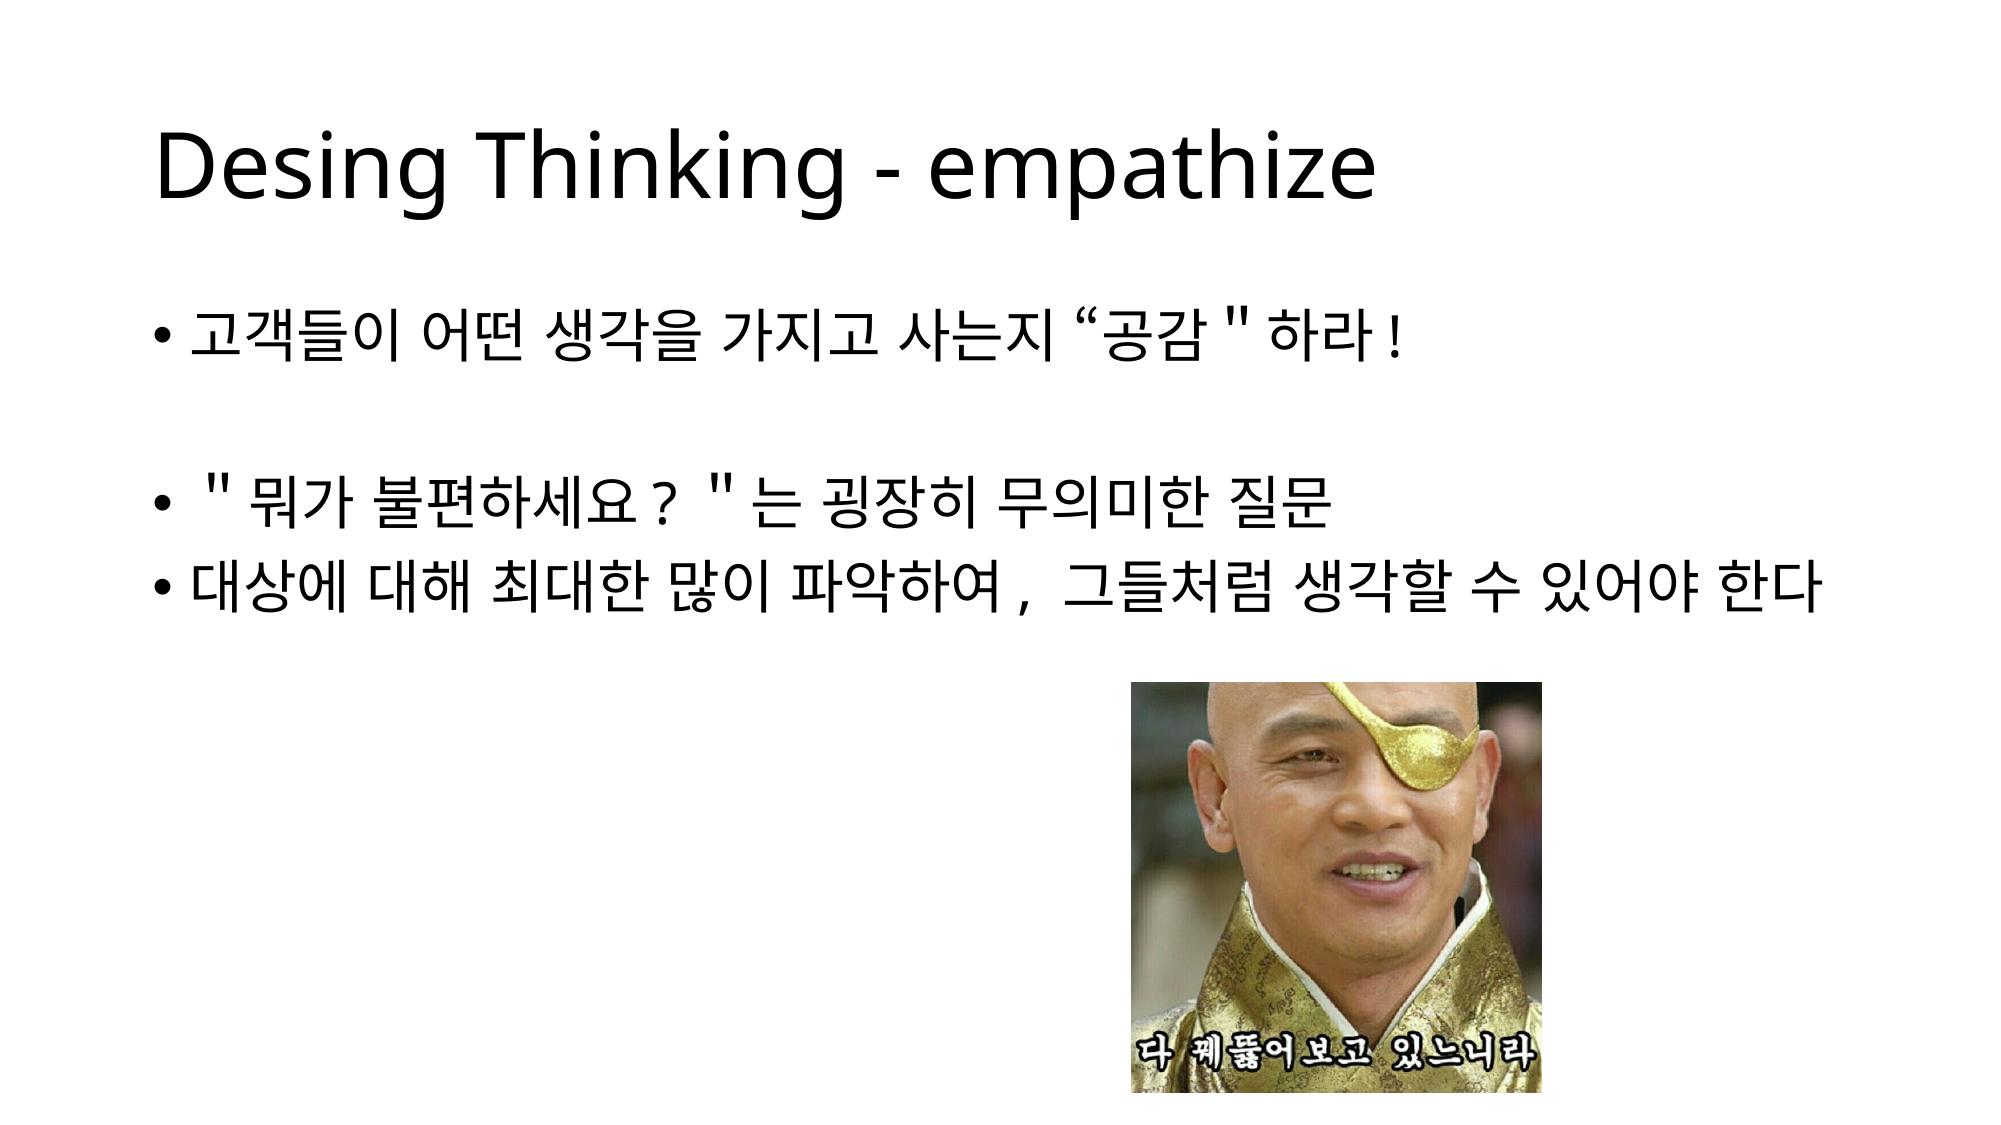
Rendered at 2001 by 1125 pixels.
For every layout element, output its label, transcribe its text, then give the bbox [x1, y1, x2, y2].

picture [1131, 682, 1542, 1093]
title Desing Thinking - empathize [137, 59, 1863, 278]
list 고객들이 어떤 생각을 가지고 사는지 “공감＂하라! ＂뭐가 불편하세요?＂는 굉장히 무의미한 질문 대상에 대해 최대한 많이 파악하여, 그들처럼 생각할 수 있어야 한다 [137, 299, 1863, 1014]
